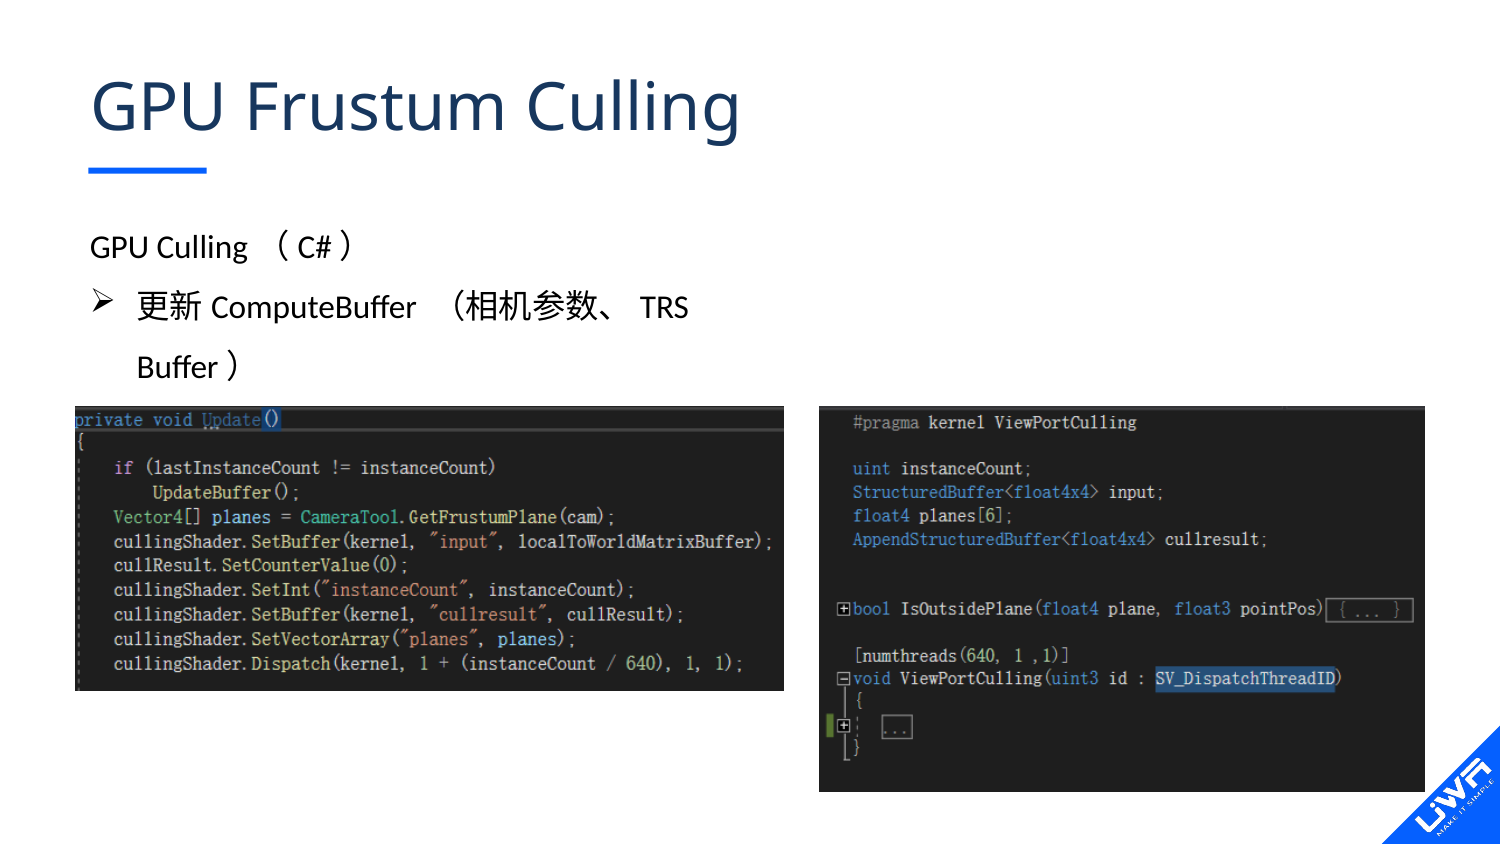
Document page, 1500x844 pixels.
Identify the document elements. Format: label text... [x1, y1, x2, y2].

picture [74, 406, 784, 691]
title GPU Frustum Culling [75, 33, 1425, 175]
text_box GPU Culling（C#） 更新ComputeBuffer （相机参数、TRS Buffer） Dispatch [75, 197, 794, 452]
picture [818, 406, 1500, 844]
